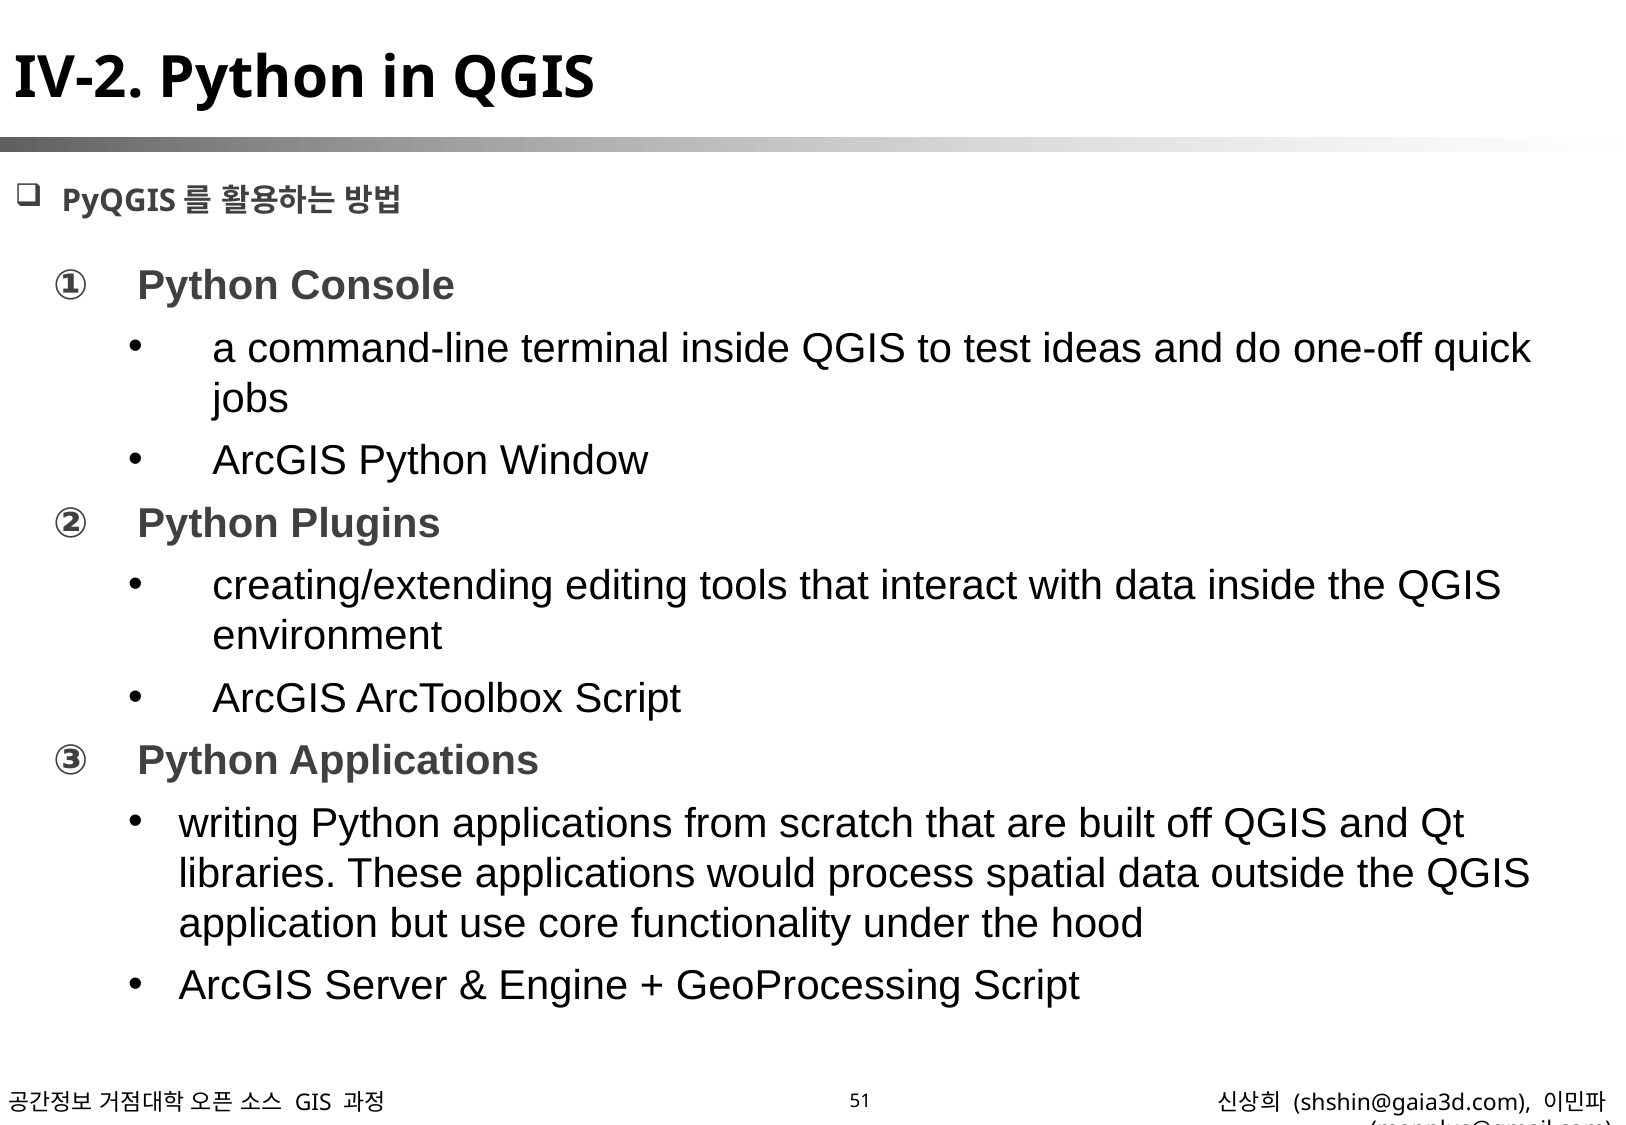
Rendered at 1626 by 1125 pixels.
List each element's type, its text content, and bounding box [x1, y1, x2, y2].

text_box PyQGIS를 활용하는 방법 [0, 148, 1577, 231]
text_box Python Console a command-line terminal inside QGIS to test ideas and do one-off quick jobs ArcGIS Python Window Python Plugins creating/extending editing tools that interact with data inside the QGIS environment ArcGIS ArcToolbox Script Python Applications writing Python applications from scratch that are built off QGIS and Qt libraries. These applications would process spatial data outside the QGIS application but use core functionality under the hood ArcGIS Server & Engine + GeoProcessing Script [44, 257, 1575, 1009]
slide_number 51 [670, 1086, 1050, 1118]
text_box IV-2. Python in QGIS [0, 0, 1478, 149]
